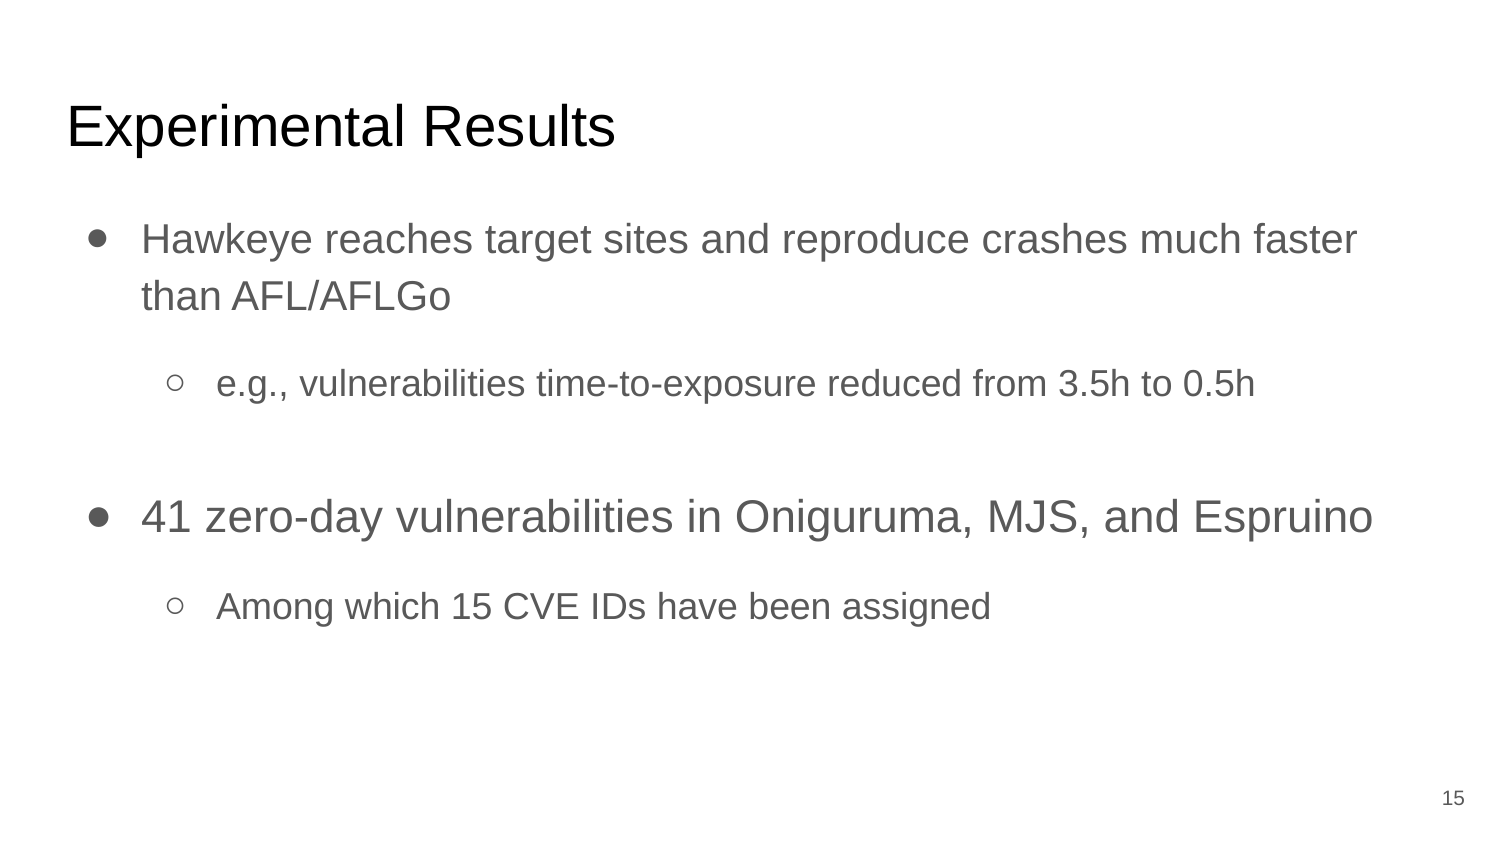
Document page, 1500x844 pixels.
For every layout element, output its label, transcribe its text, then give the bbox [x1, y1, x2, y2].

list Hawkeye reaches target sites and reproduce crashes much faster than AFL/AFLGo e.g., vulnerabilities time-to-exposure reduced from 3.5h to 0.5h 41 zero-day vulnerabilities in Oniguruma, MJS, and Espruino Among which 15 CVE IDs have been assigned [51, 189, 1449, 750]
title Experimental Results [51, 72, 1449, 167]
slide_number 15 [1389, 764, 1480, 830]
